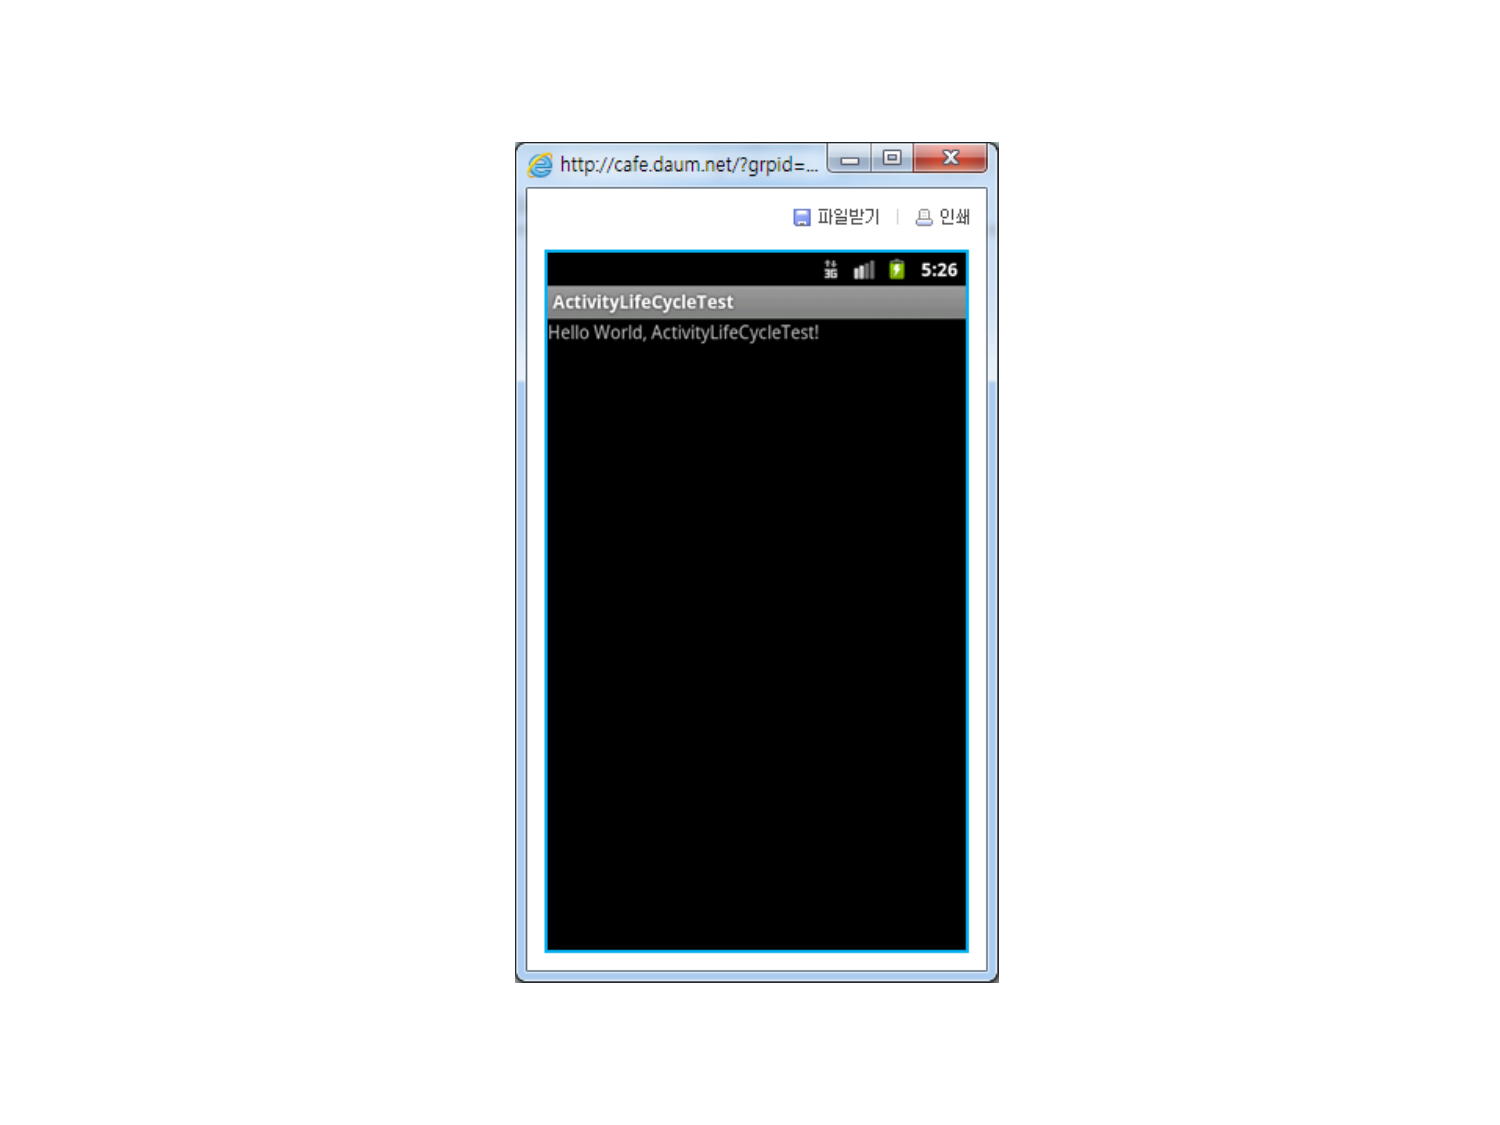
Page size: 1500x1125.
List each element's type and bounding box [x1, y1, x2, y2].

picture [514, 141, 999, 984]
